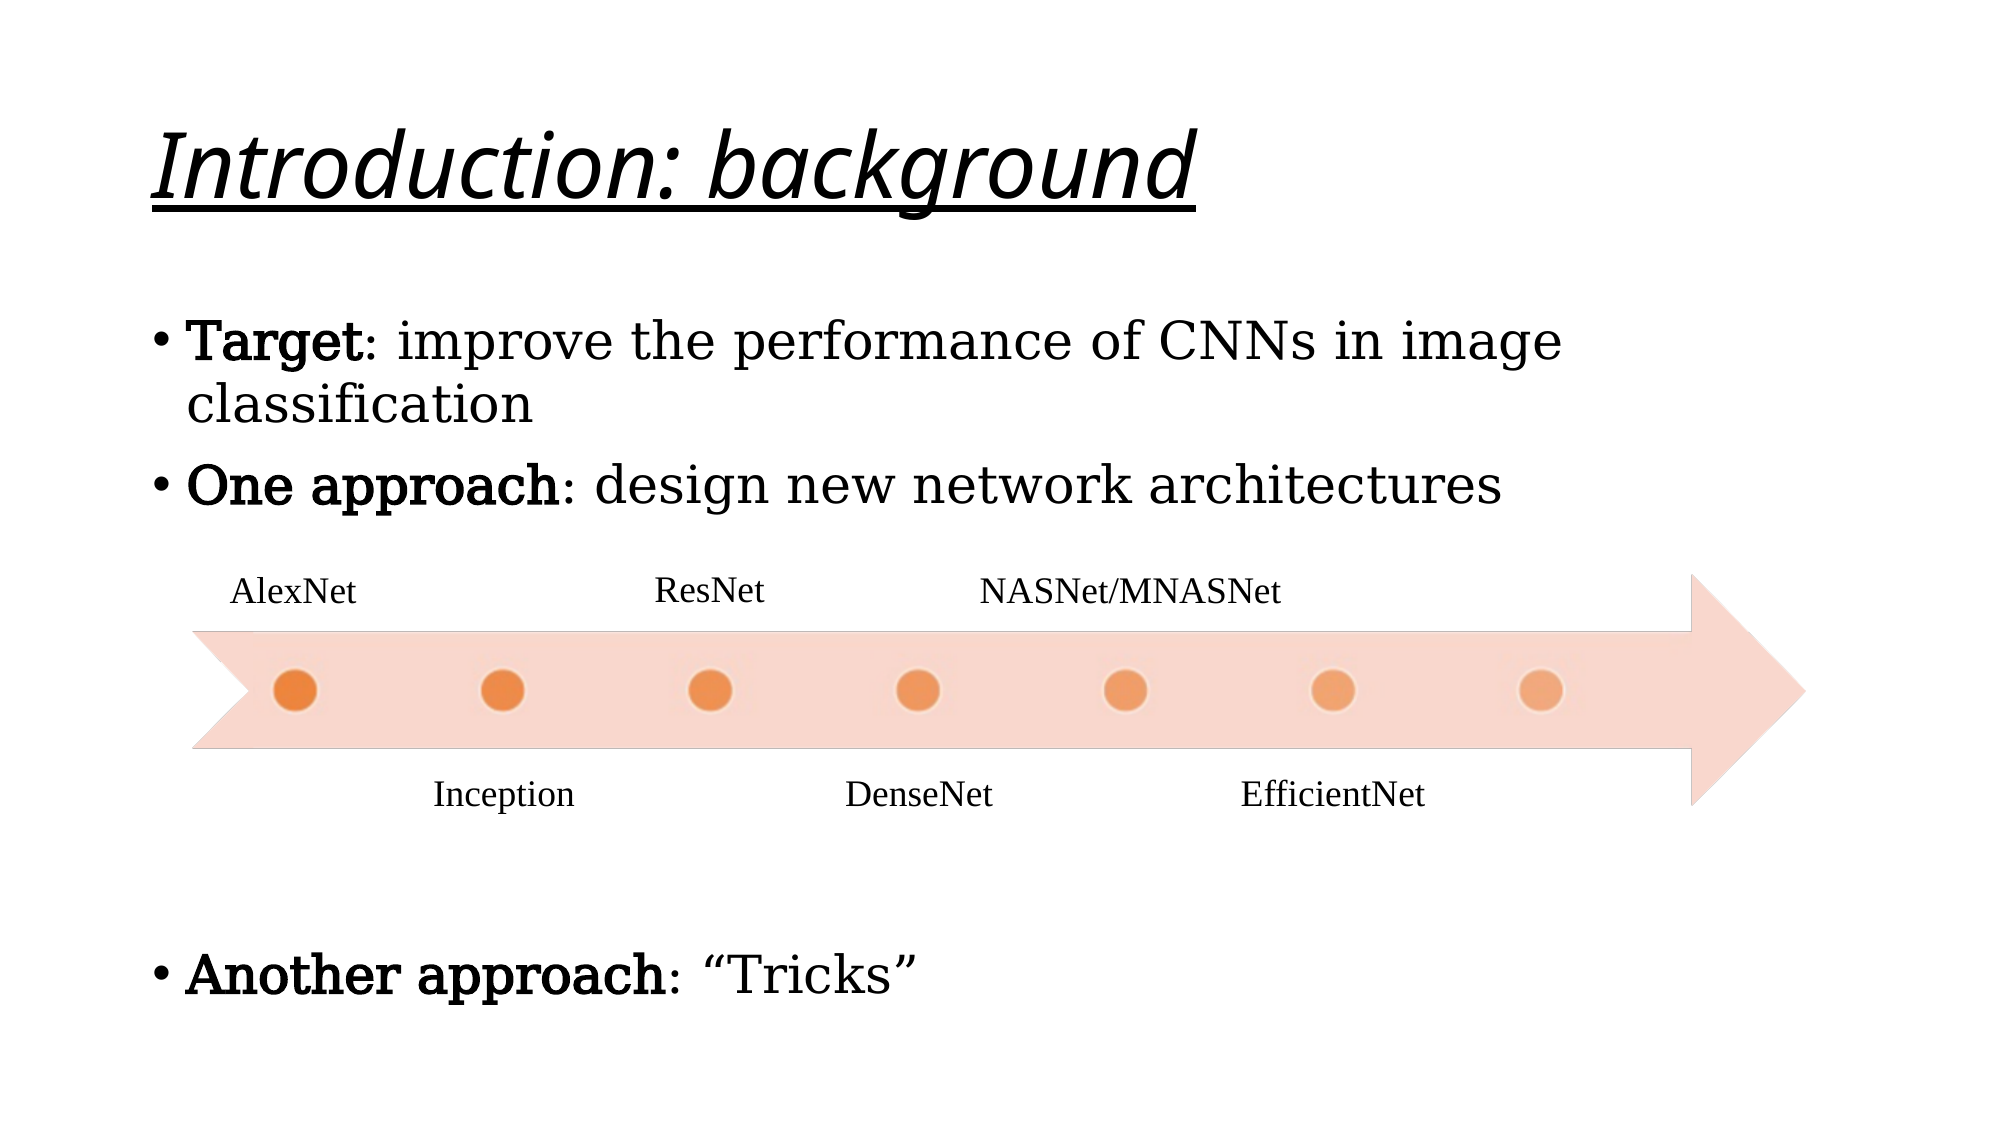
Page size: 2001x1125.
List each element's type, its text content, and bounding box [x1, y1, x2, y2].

list Target: improve the performance of CNNs in image classification One approach: design new network architectures Another approach: “Tricks” [137, 299, 1863, 1015]
title Introduction: background [137, 59, 1863, 278]
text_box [192, 557, 1808, 822]
